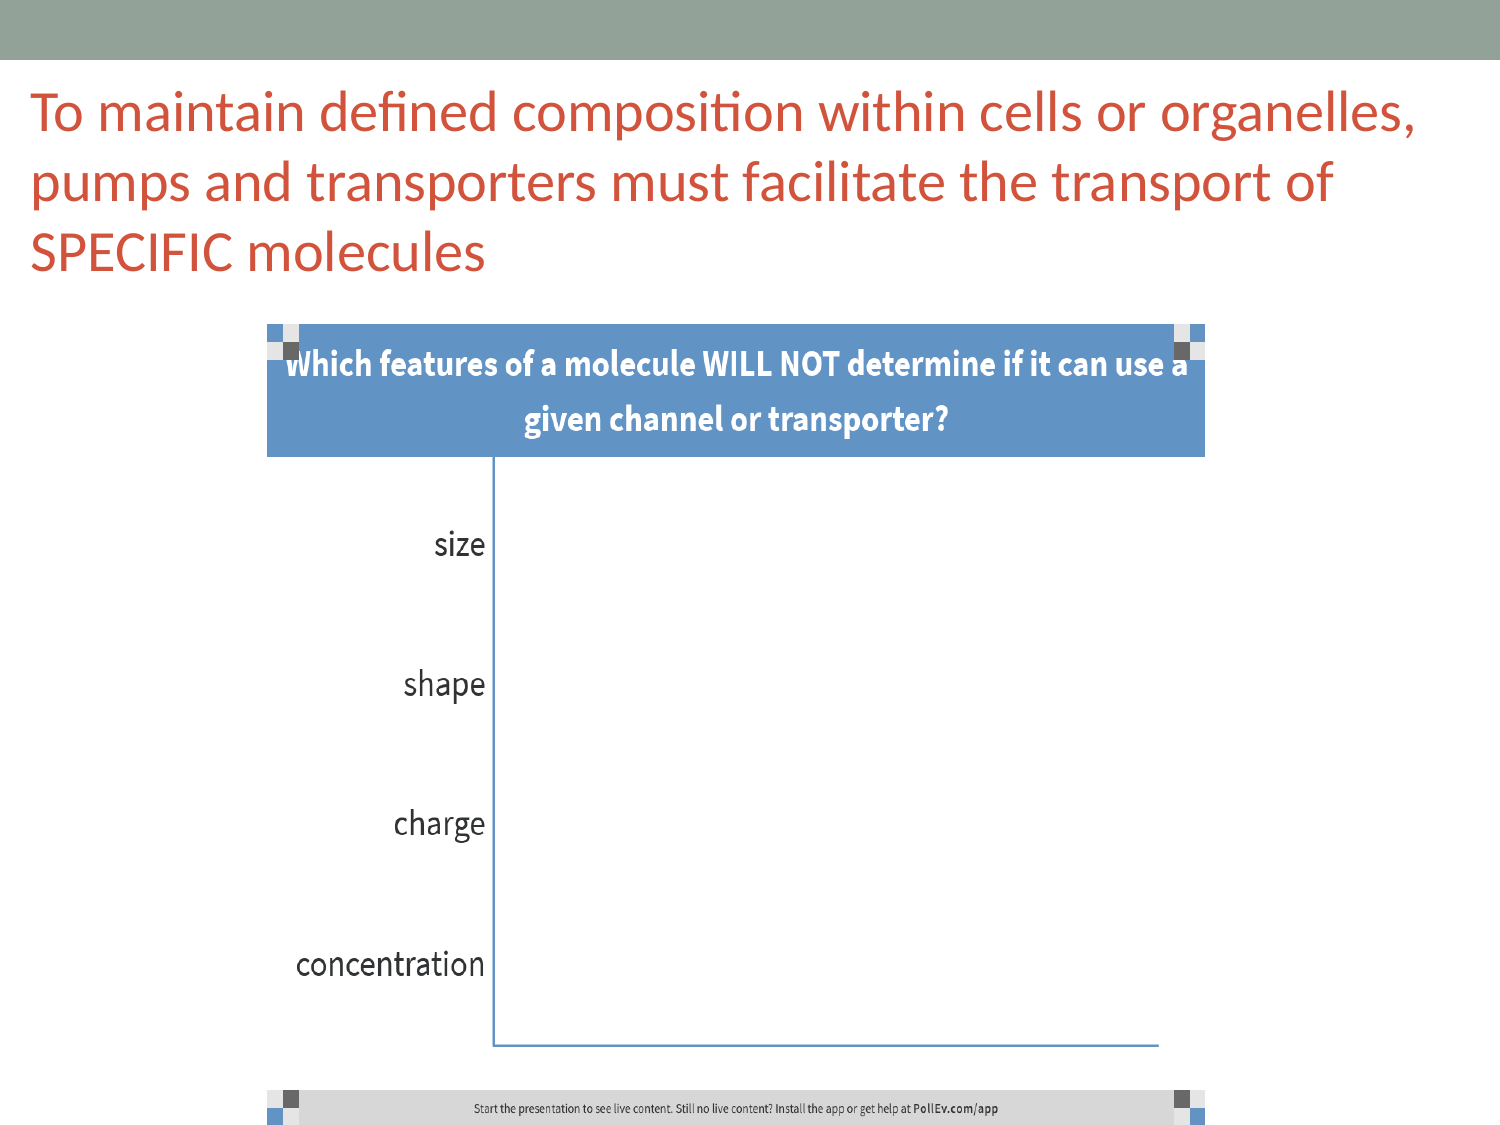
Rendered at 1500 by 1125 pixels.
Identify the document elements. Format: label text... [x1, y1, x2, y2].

picture [266, 324, 1205, 1125]
text_box To maintain defined composition within cells or organelles, pumps and transporters must facilitate the transport of SPECIFIC molecules [16, 66, 1448, 291]
